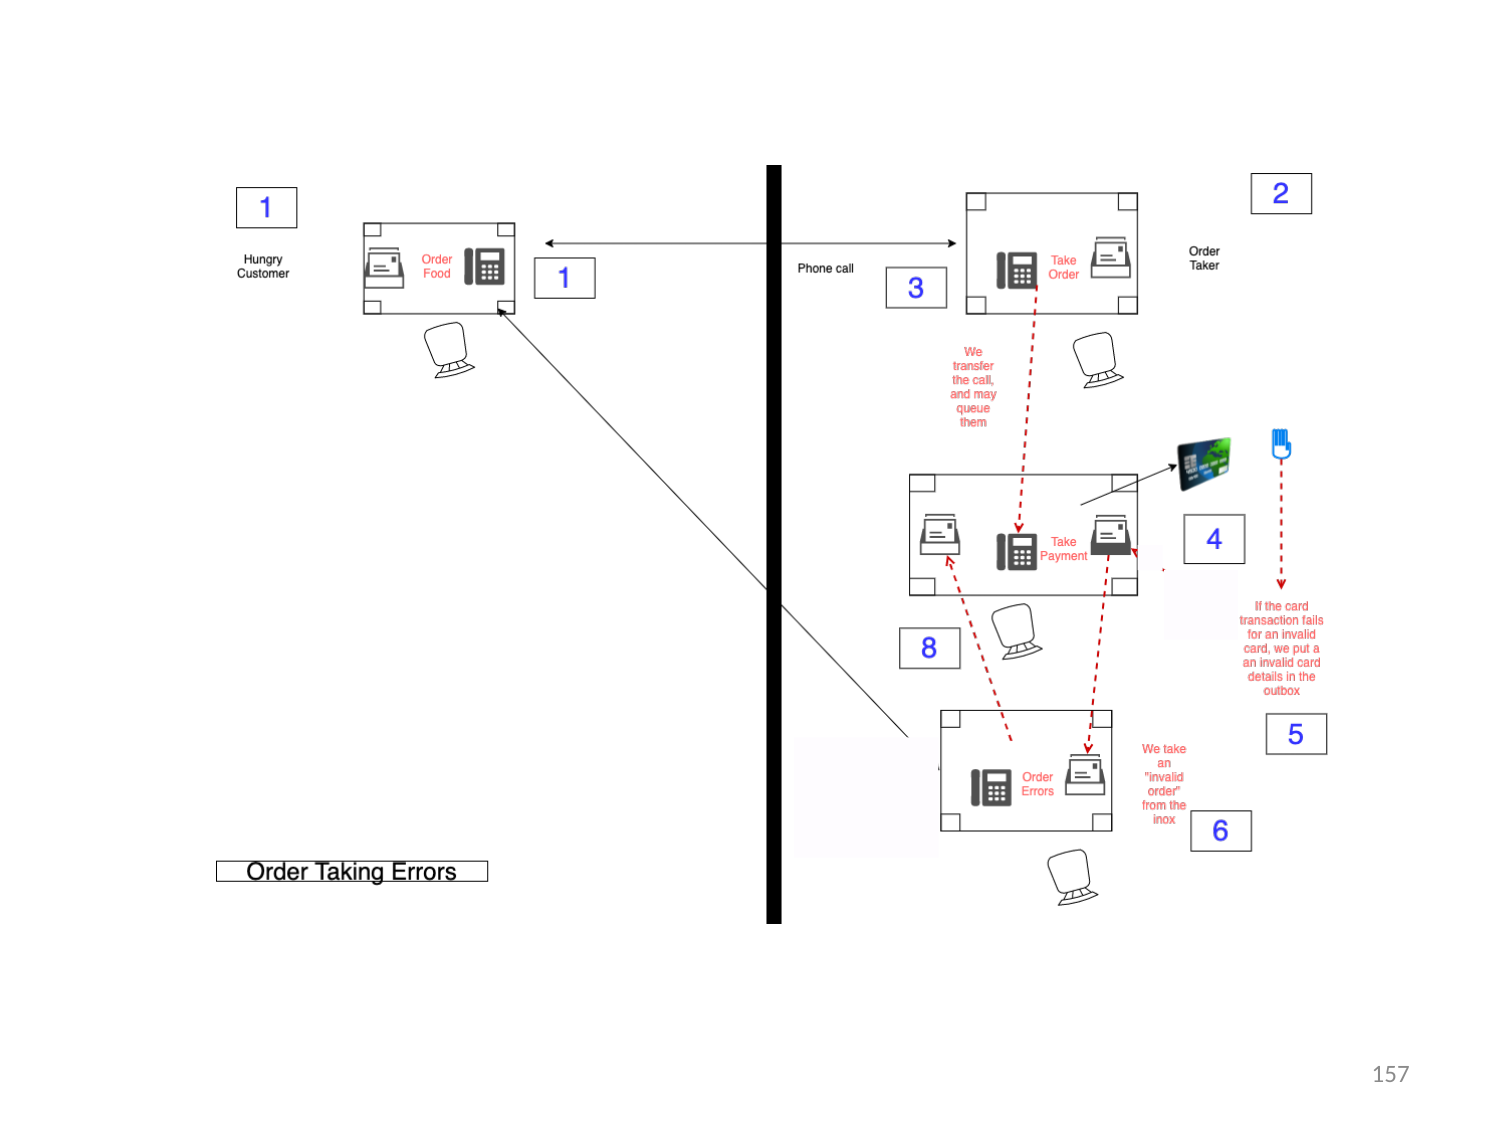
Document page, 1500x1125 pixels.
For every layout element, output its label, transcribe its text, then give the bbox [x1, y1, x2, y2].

slide_number 157 [1074, 1042, 1425, 1103]
picture [216, 165, 1328, 925]
